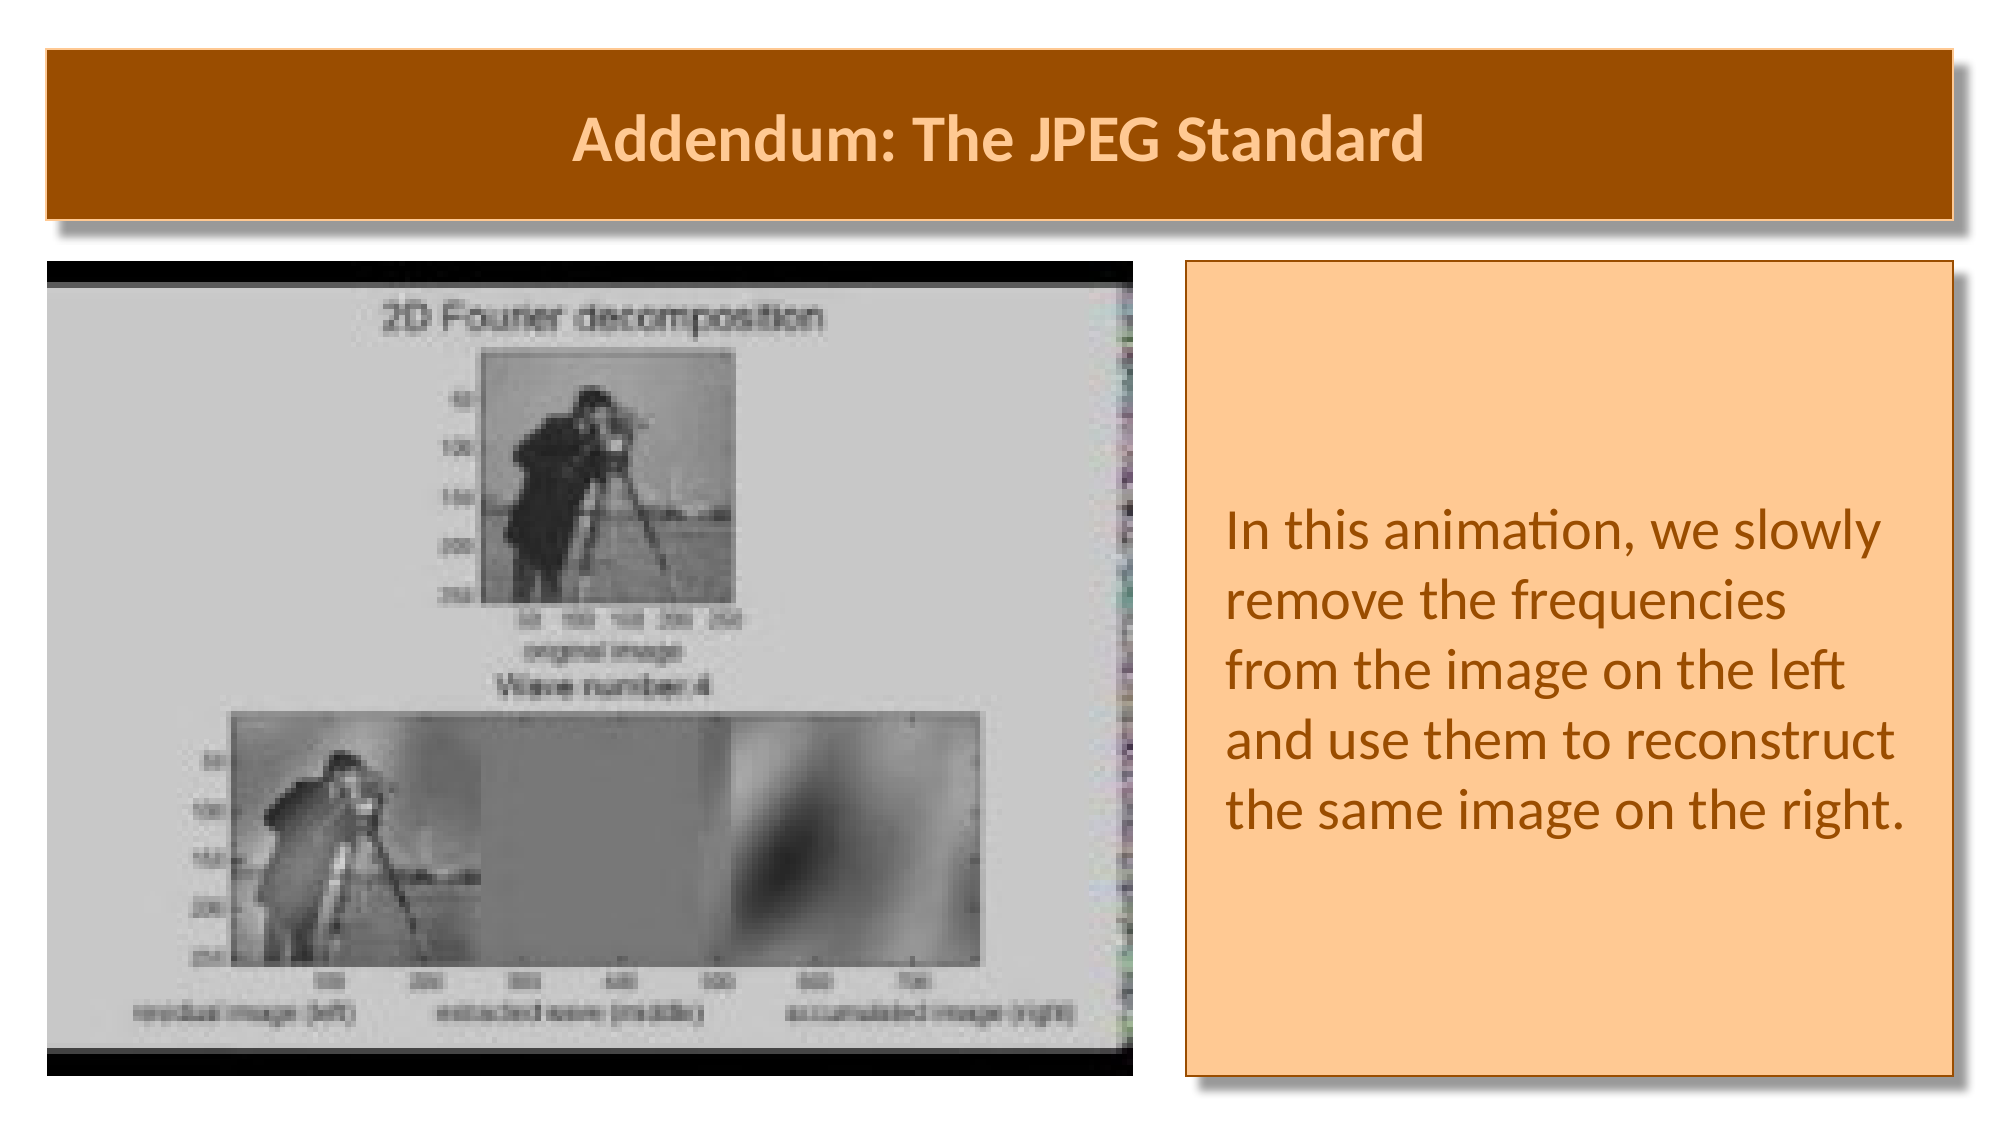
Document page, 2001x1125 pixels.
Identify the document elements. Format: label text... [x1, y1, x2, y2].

text_box Addendum: The JPEG Standard [45, 48, 1954, 221]
text_box In this animation, we slowly remove the frequencies from the image on the left and use them to reconstruct the same image on the right. [1211, 484, 1928, 849]
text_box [46, 260, 1134, 1076]
text_box [1185, 260, 1954, 1077]
